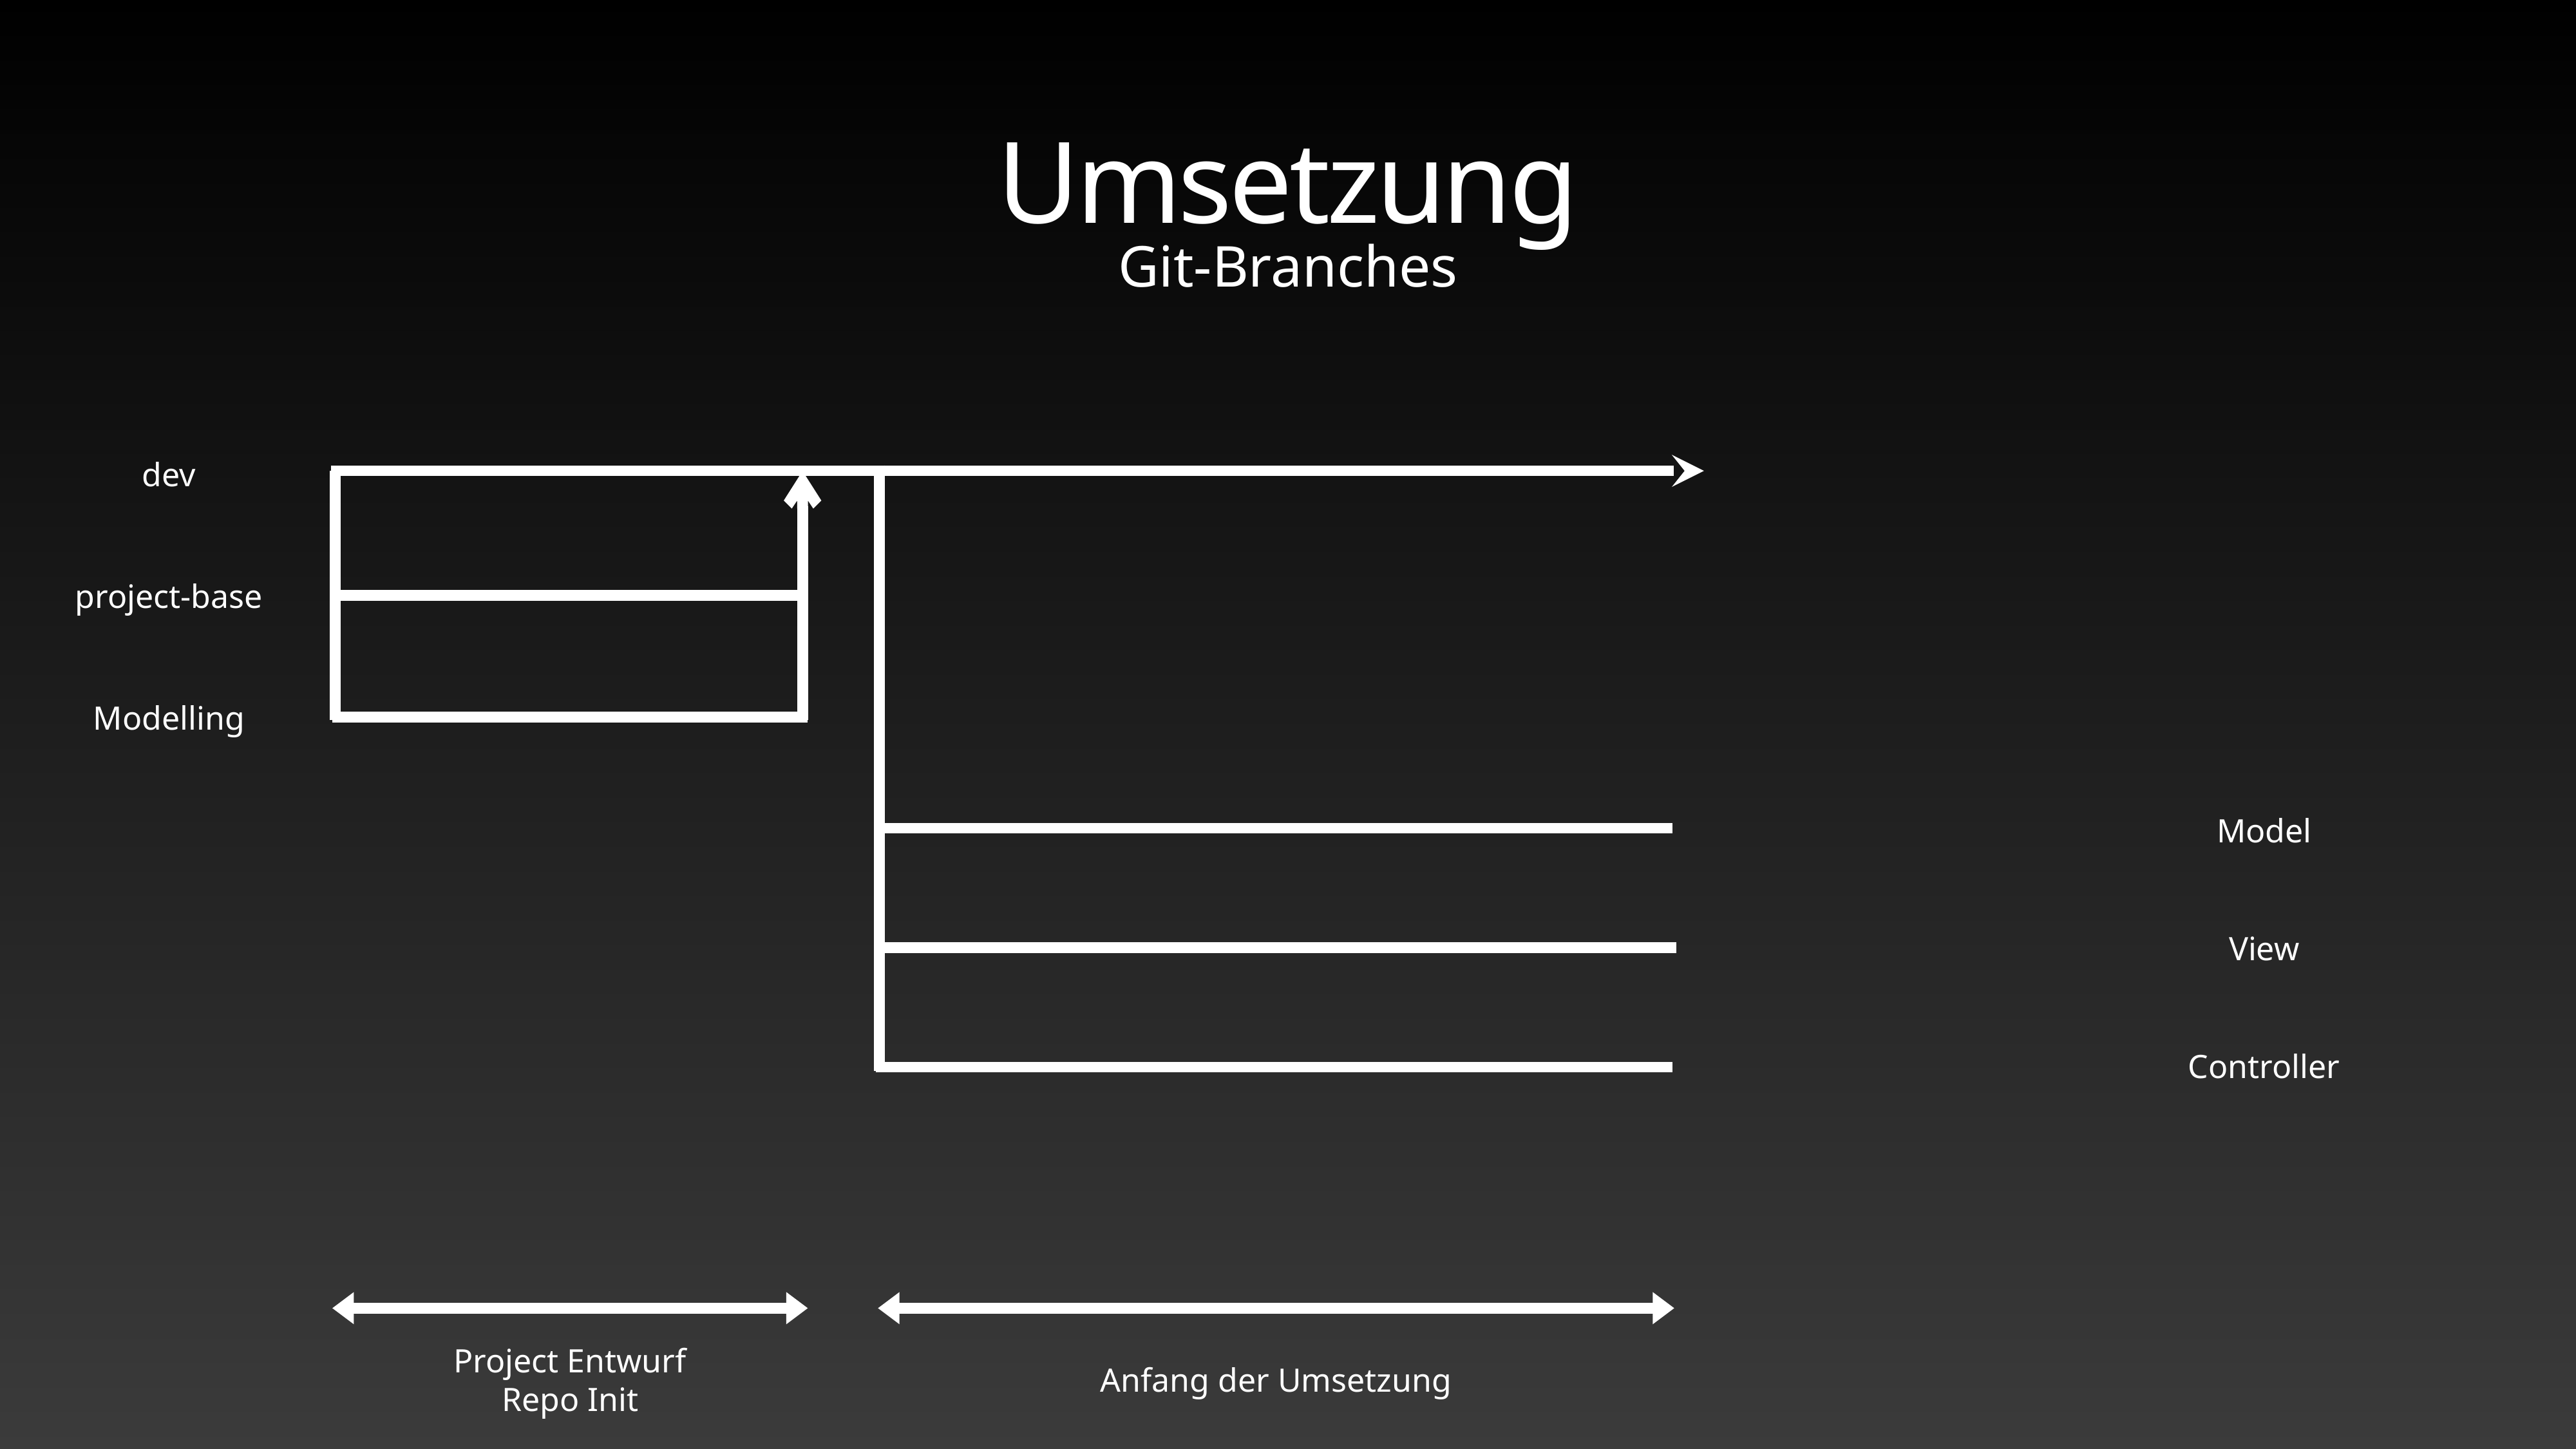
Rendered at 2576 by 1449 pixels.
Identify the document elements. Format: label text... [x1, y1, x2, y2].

text_box Modelling [88, 692, 251, 742]
text_box Controller [2183, 1041, 2345, 1091]
text_box [878, 1304, 1674, 1312]
text_box Project Entwurf Repo Init [448, 1334, 692, 1423]
text_box project-base [70, 571, 269, 620]
text_box Anfang der Umsetzung [1095, 1354, 1457, 1404]
text_box Model [2211, 804, 2317, 855]
list Git-Branches [133, 225, 2443, 334]
text_box dev [137, 449, 202, 498]
text_box [332, 1304, 808, 1312]
text_box [1696, 466, 1704, 475]
title Umsetzung [133, 85, 2443, 225]
text_box View [2223, 923, 2305, 972]
